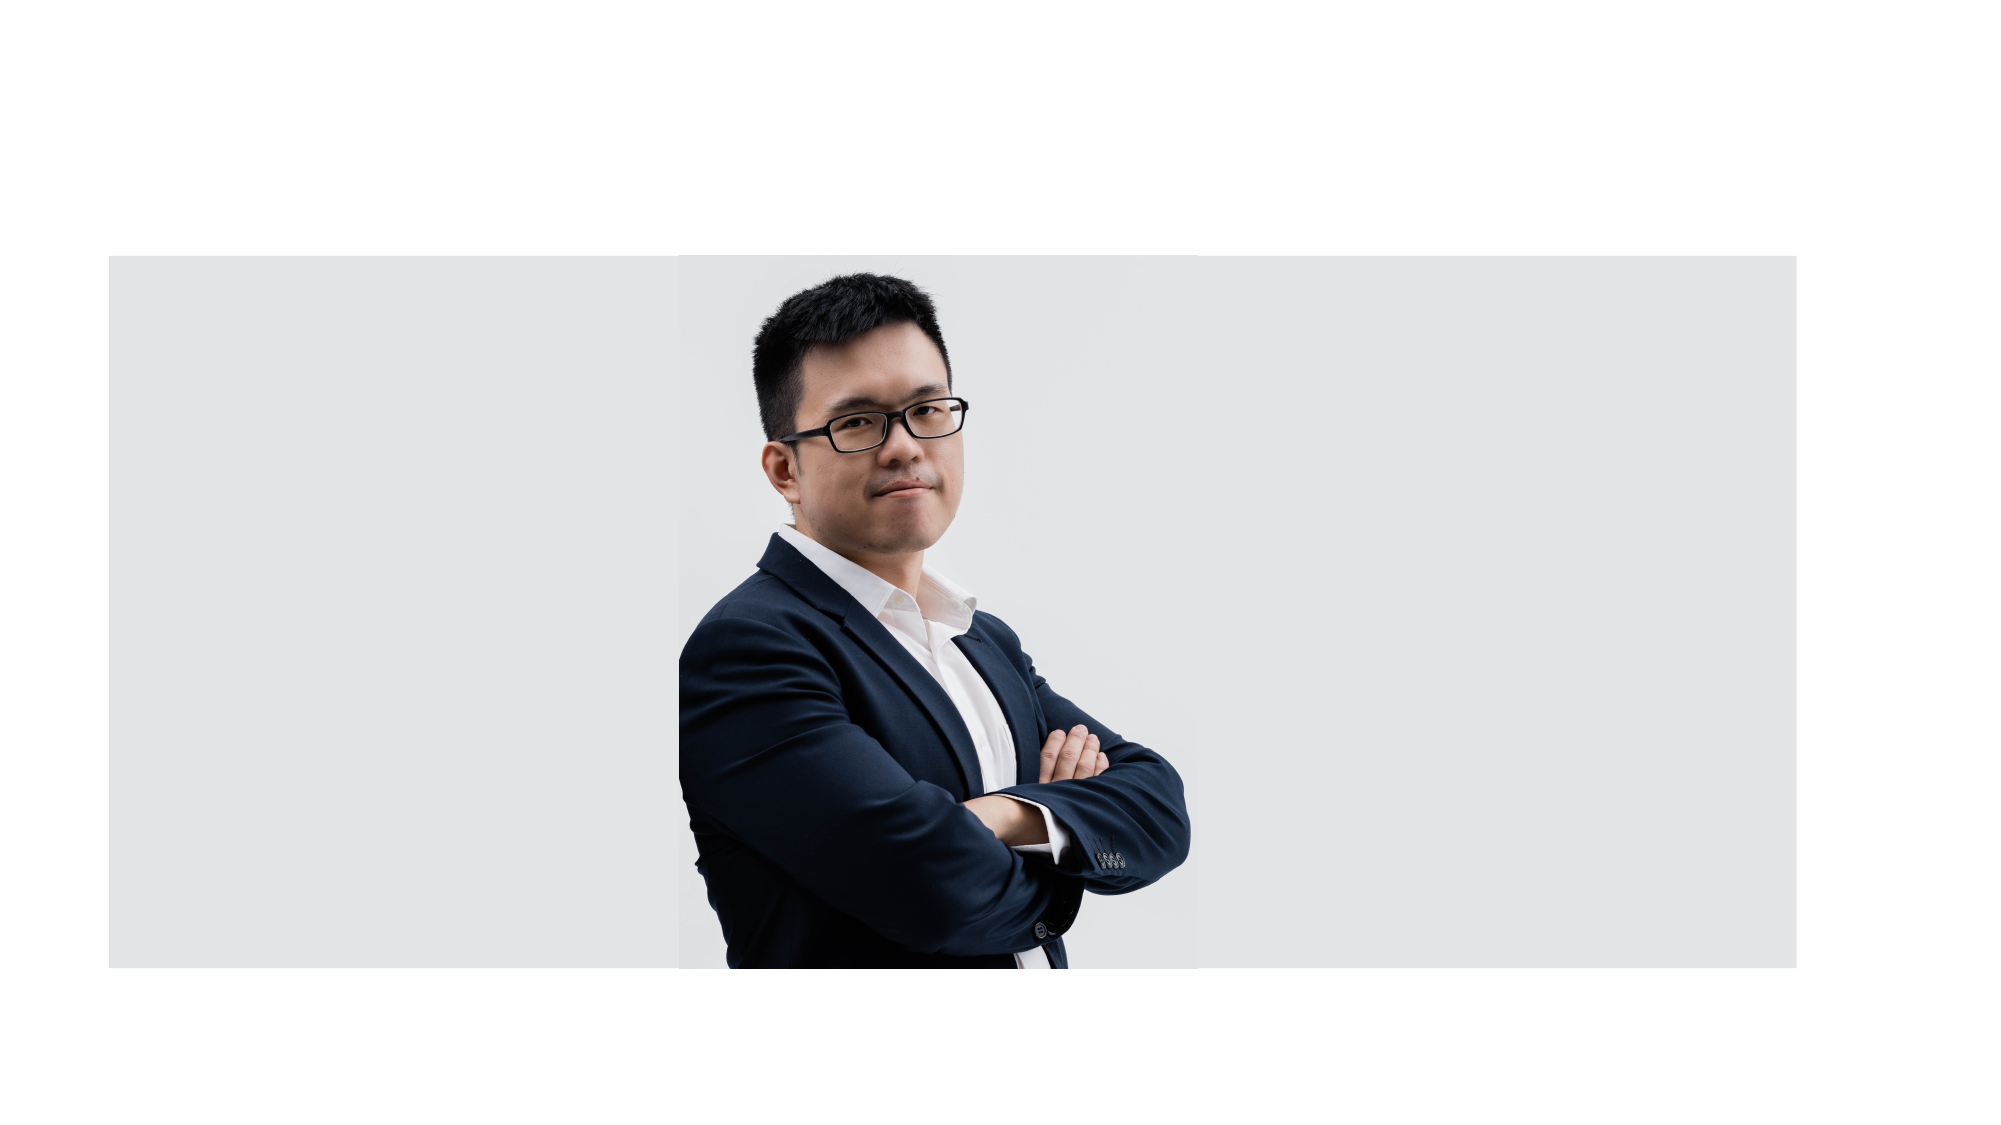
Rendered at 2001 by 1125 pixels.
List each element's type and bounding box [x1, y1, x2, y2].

text_box [108, 255, 679, 969]
text_box [1198, 255, 1798, 969]
picture [679, 255, 1198, 969]
